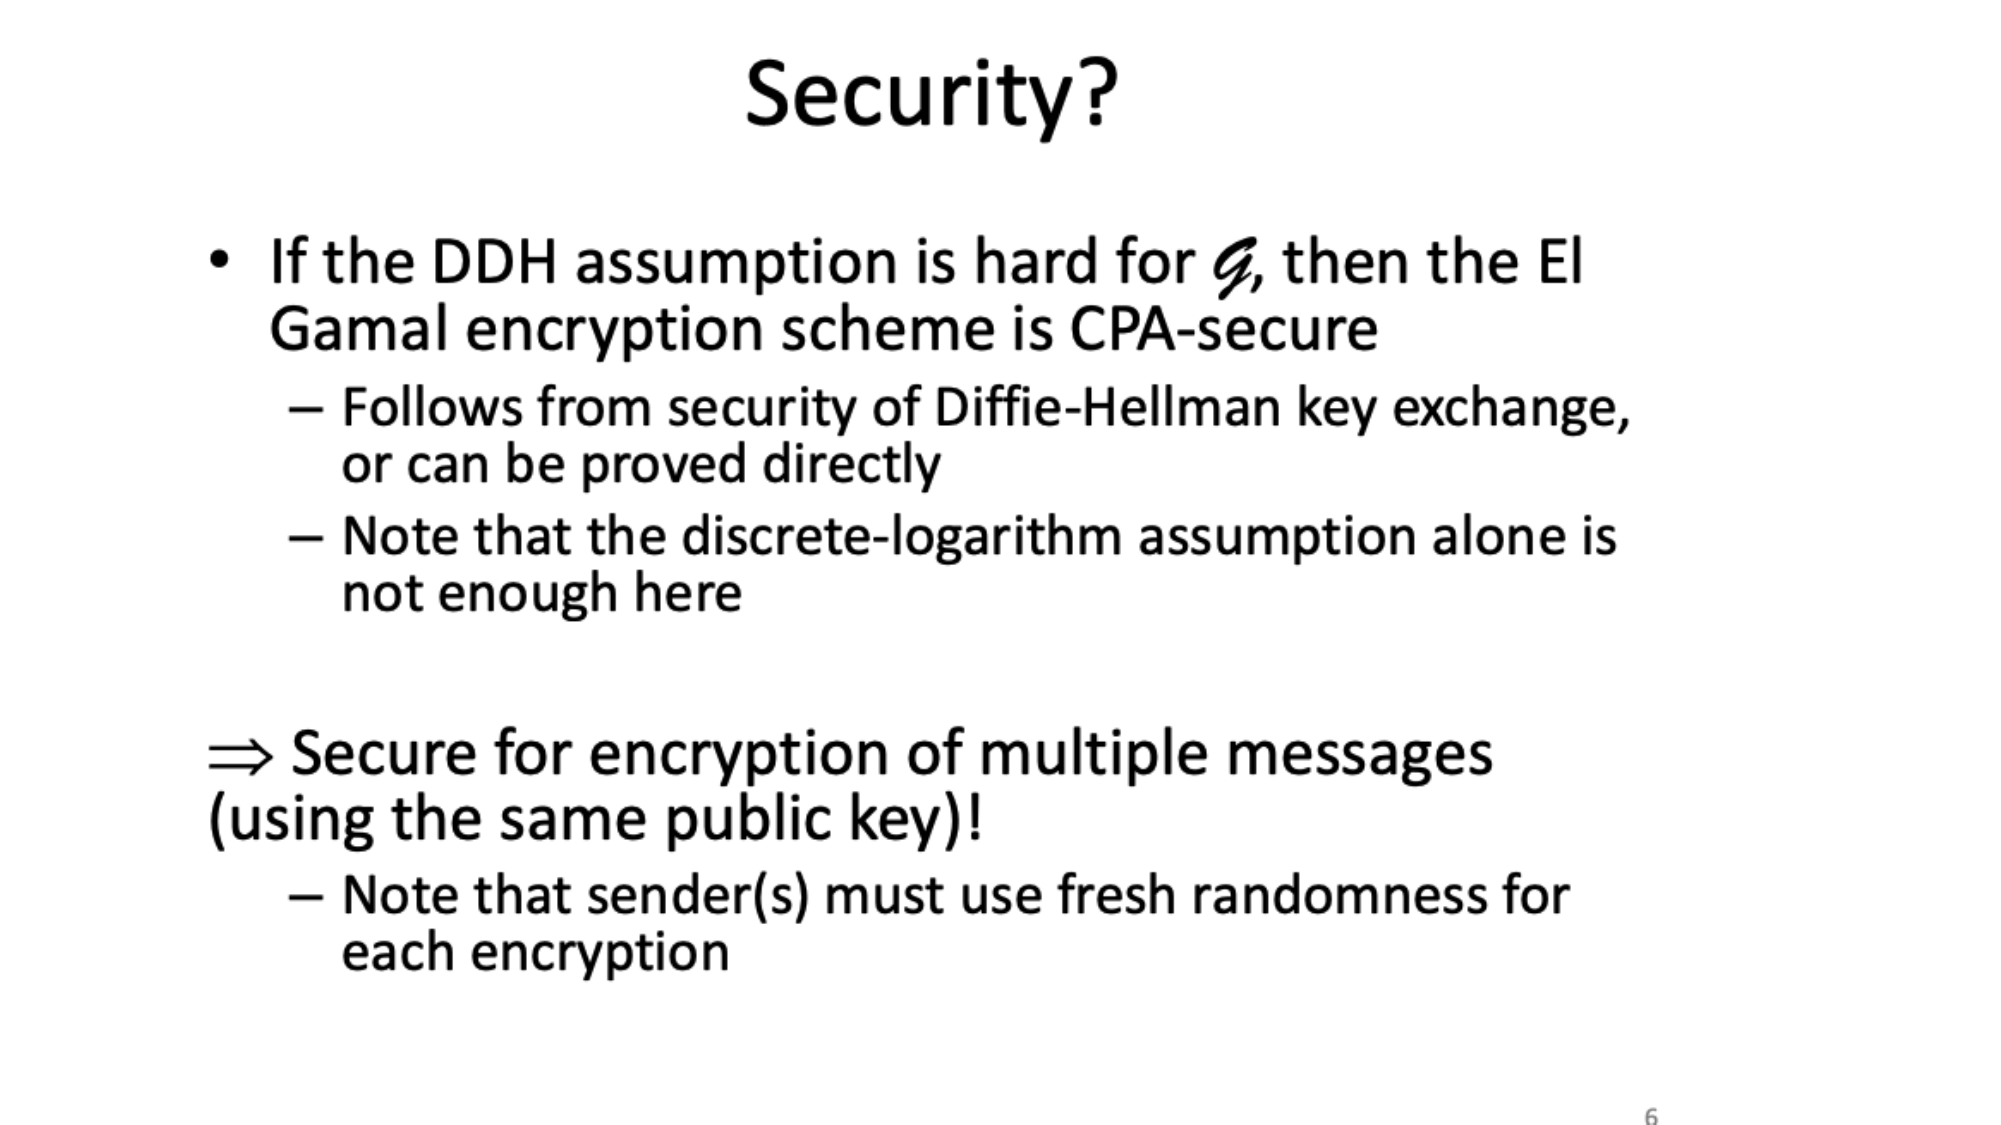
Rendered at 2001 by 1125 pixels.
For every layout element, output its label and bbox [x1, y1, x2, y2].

picture [179, 5, 1699, 1125]
